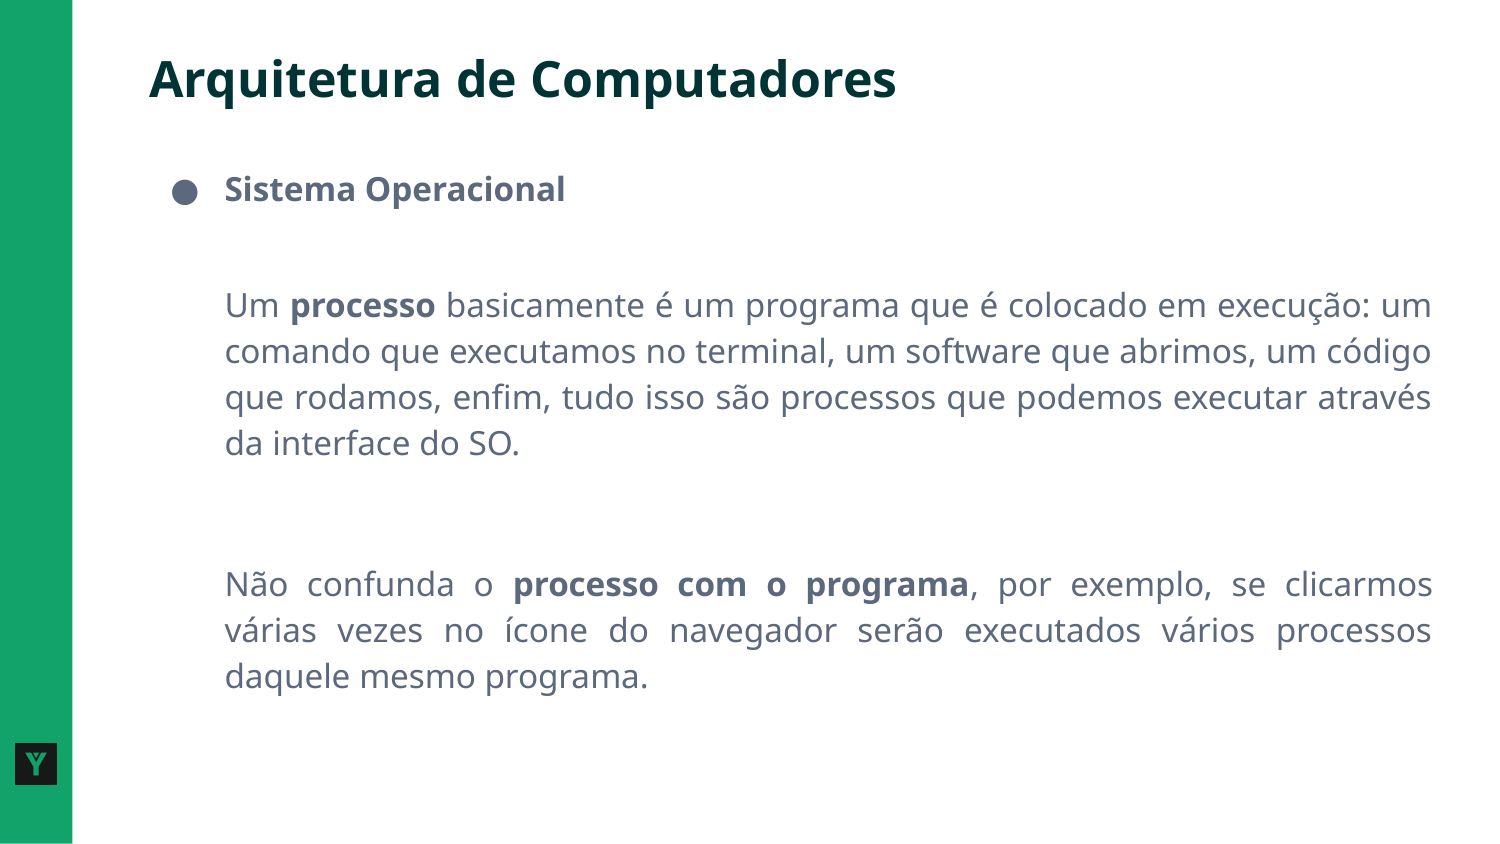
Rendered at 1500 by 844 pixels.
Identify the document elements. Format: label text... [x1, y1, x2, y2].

list Sistema Operacional Um processo basicamente é um programa que é colocado em execução: um comando que executamos no terminal, um software que abrimos, um código que rodamos, enfim, tudo isso são processos que podemos executar através da interface do SO. Não confunda o processo com o programa, por exemplo, se clicarmos várias vezes no ícone do navegador serão executados vários processos daquele mesmo programa. [134, 147, 1449, 785]
picture [15, 743, 57, 785]
title Arquitetura de Computadores [134, 32, 1070, 123]
